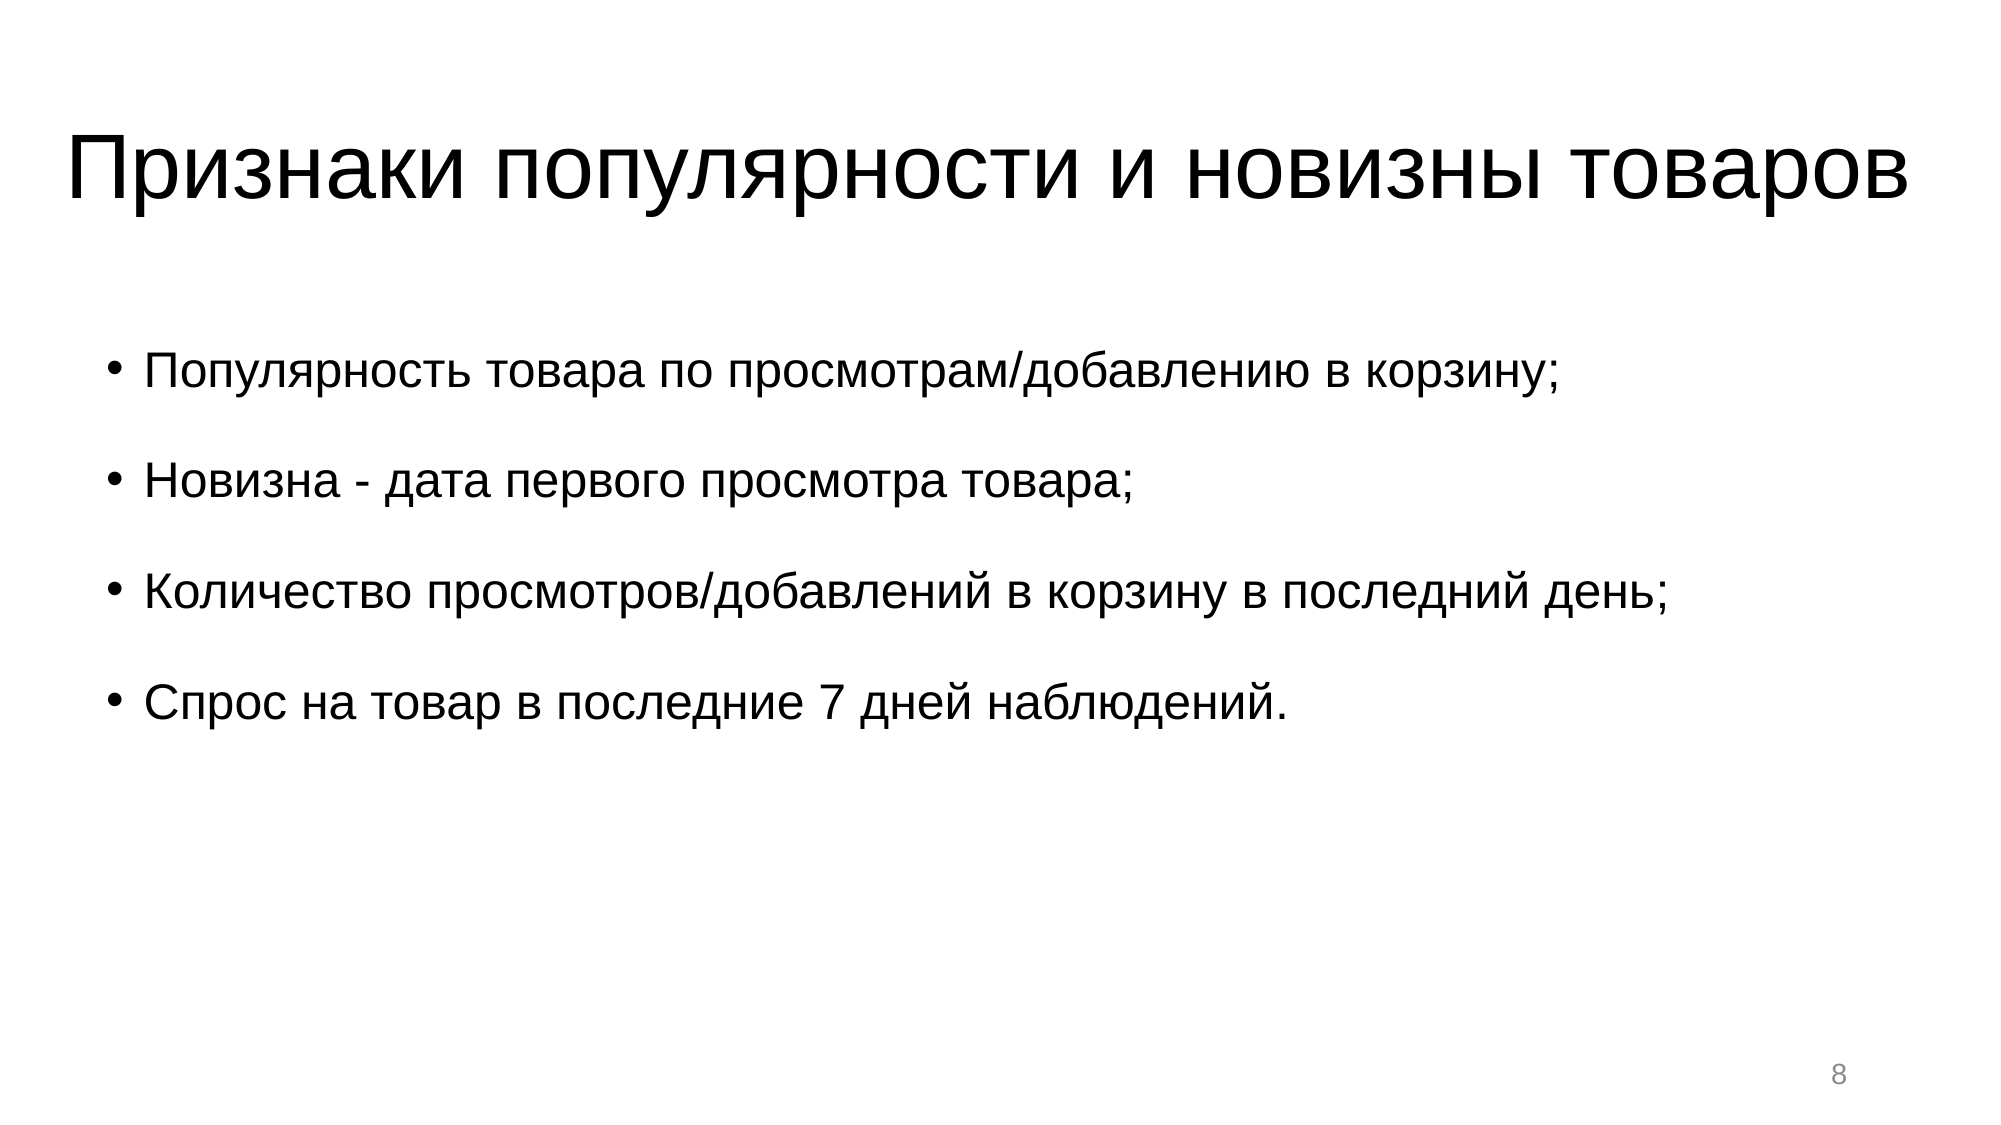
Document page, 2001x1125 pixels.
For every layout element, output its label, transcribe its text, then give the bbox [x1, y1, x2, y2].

list Популярность товара по просмотрам/добавлению в корзину; Новизна - дата первого просмотра товара; Количество просмотров/добавлений в корзину в последний день; Спрос на товар в последние 7 дней наблюдений. [91, 299, 1960, 1014]
slide_number 8 [1412, 1042, 1863, 1103]
title Признаки популярности и новизны товаров [50, 59, 1960, 278]
